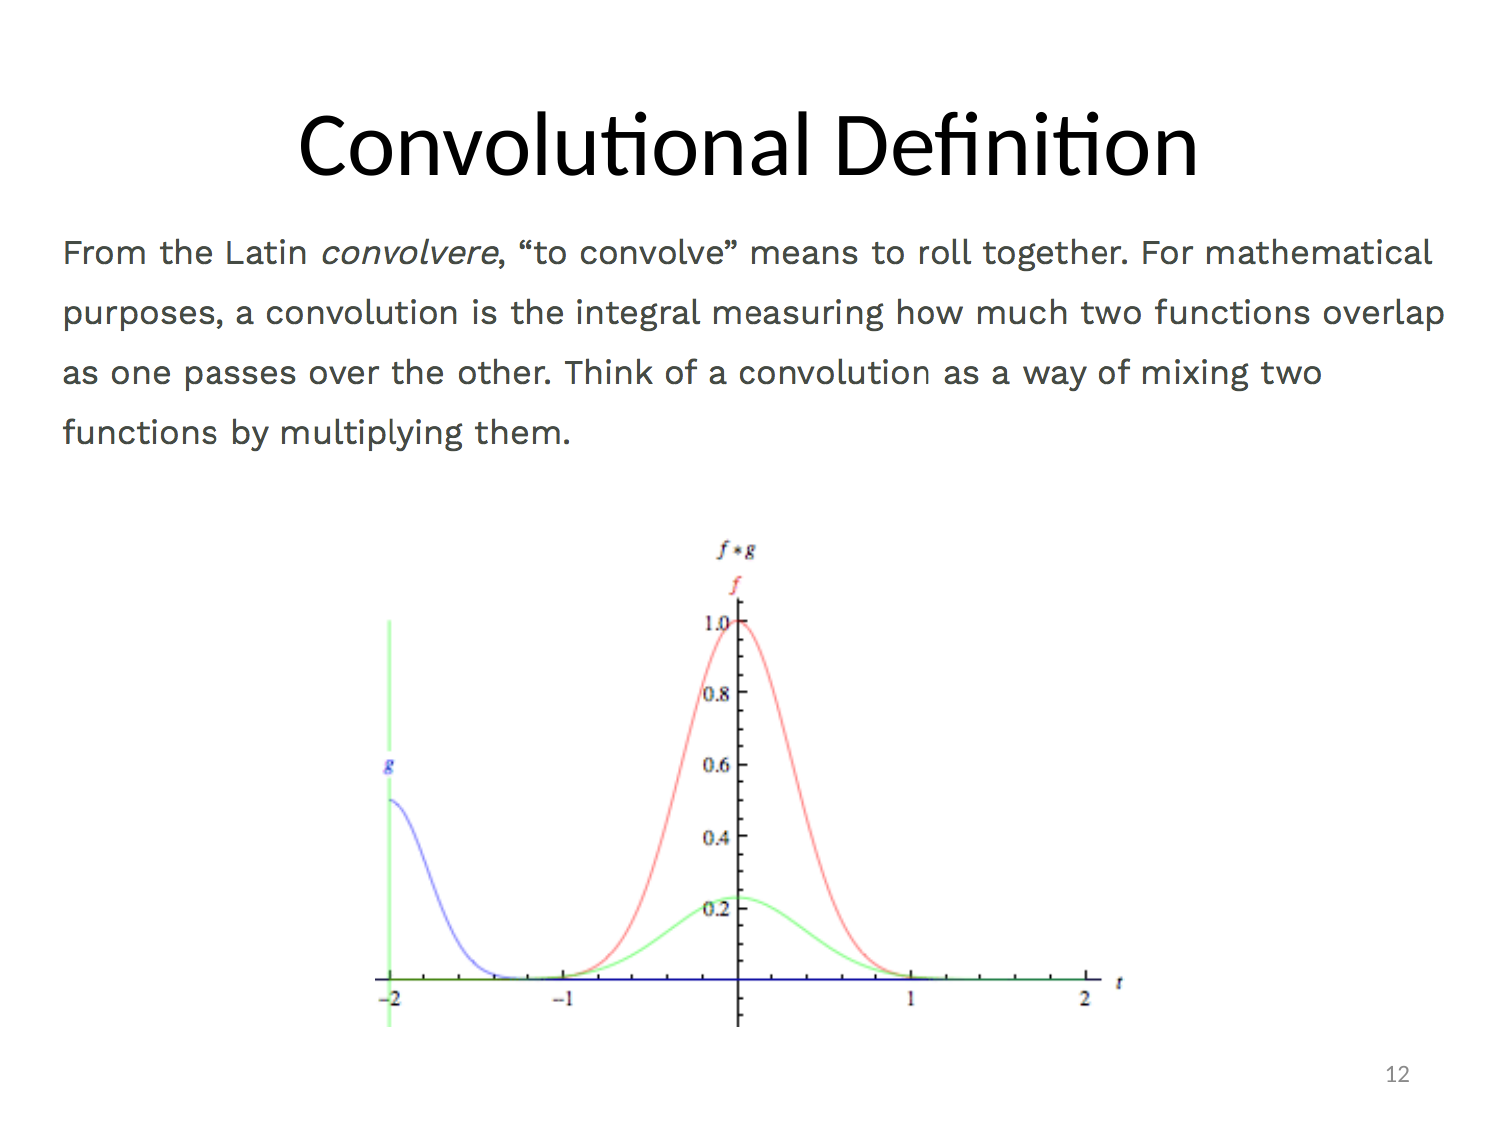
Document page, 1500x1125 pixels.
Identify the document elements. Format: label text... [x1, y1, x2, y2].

picture [37, 228, 1462, 464]
title Convolutional Definition [75, 45, 1425, 227]
slide_number 12 [1074, 1042, 1425, 1103]
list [374, 537, 1126, 1028]
